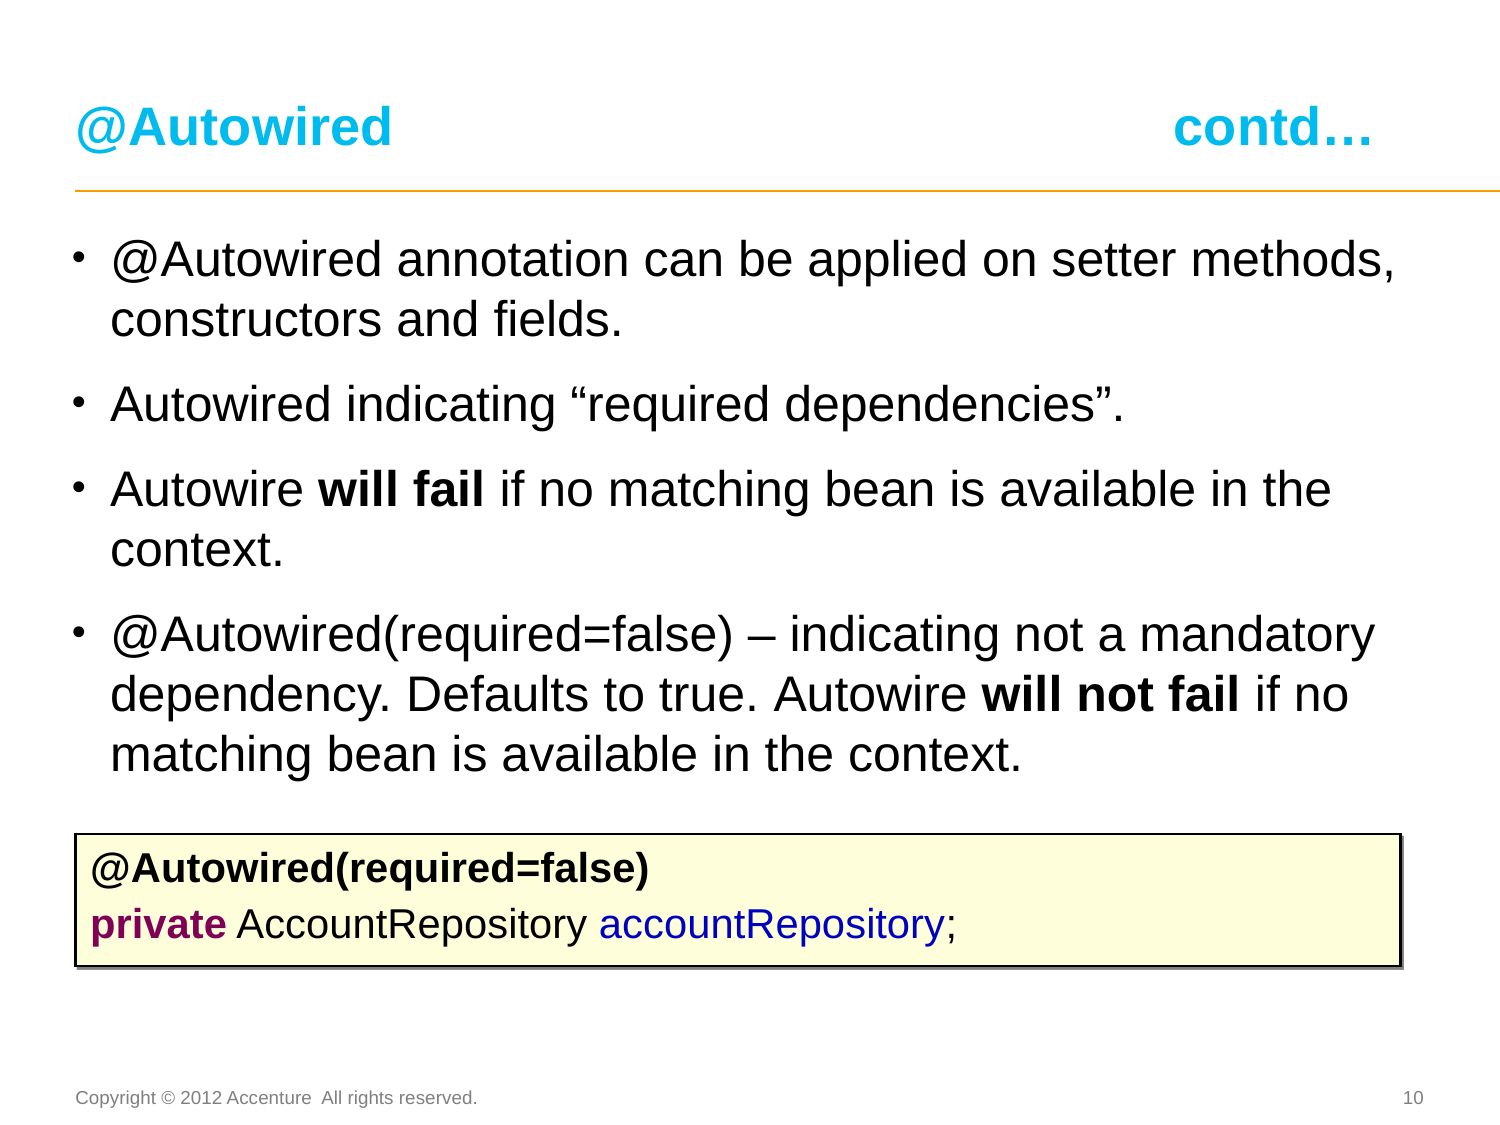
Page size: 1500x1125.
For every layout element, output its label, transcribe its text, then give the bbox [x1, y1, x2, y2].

text_box @Autowired(required=false) private AccountRepository accountRepository; [75, 834, 1401, 967]
list @Autowired annotation can be applied on setter methods, constructors and fields. Autowired indicating “required dependencies”. Autowire will fail if no matching bean is available in the context. @Autowired(required=false) – indicating not a mandatory dependency. Defaults to true. Autowire will not fail if no matching bean is available in the context. [71, 226, 1422, 1054]
title @Autowired contd… [75, 27, 1422, 157]
